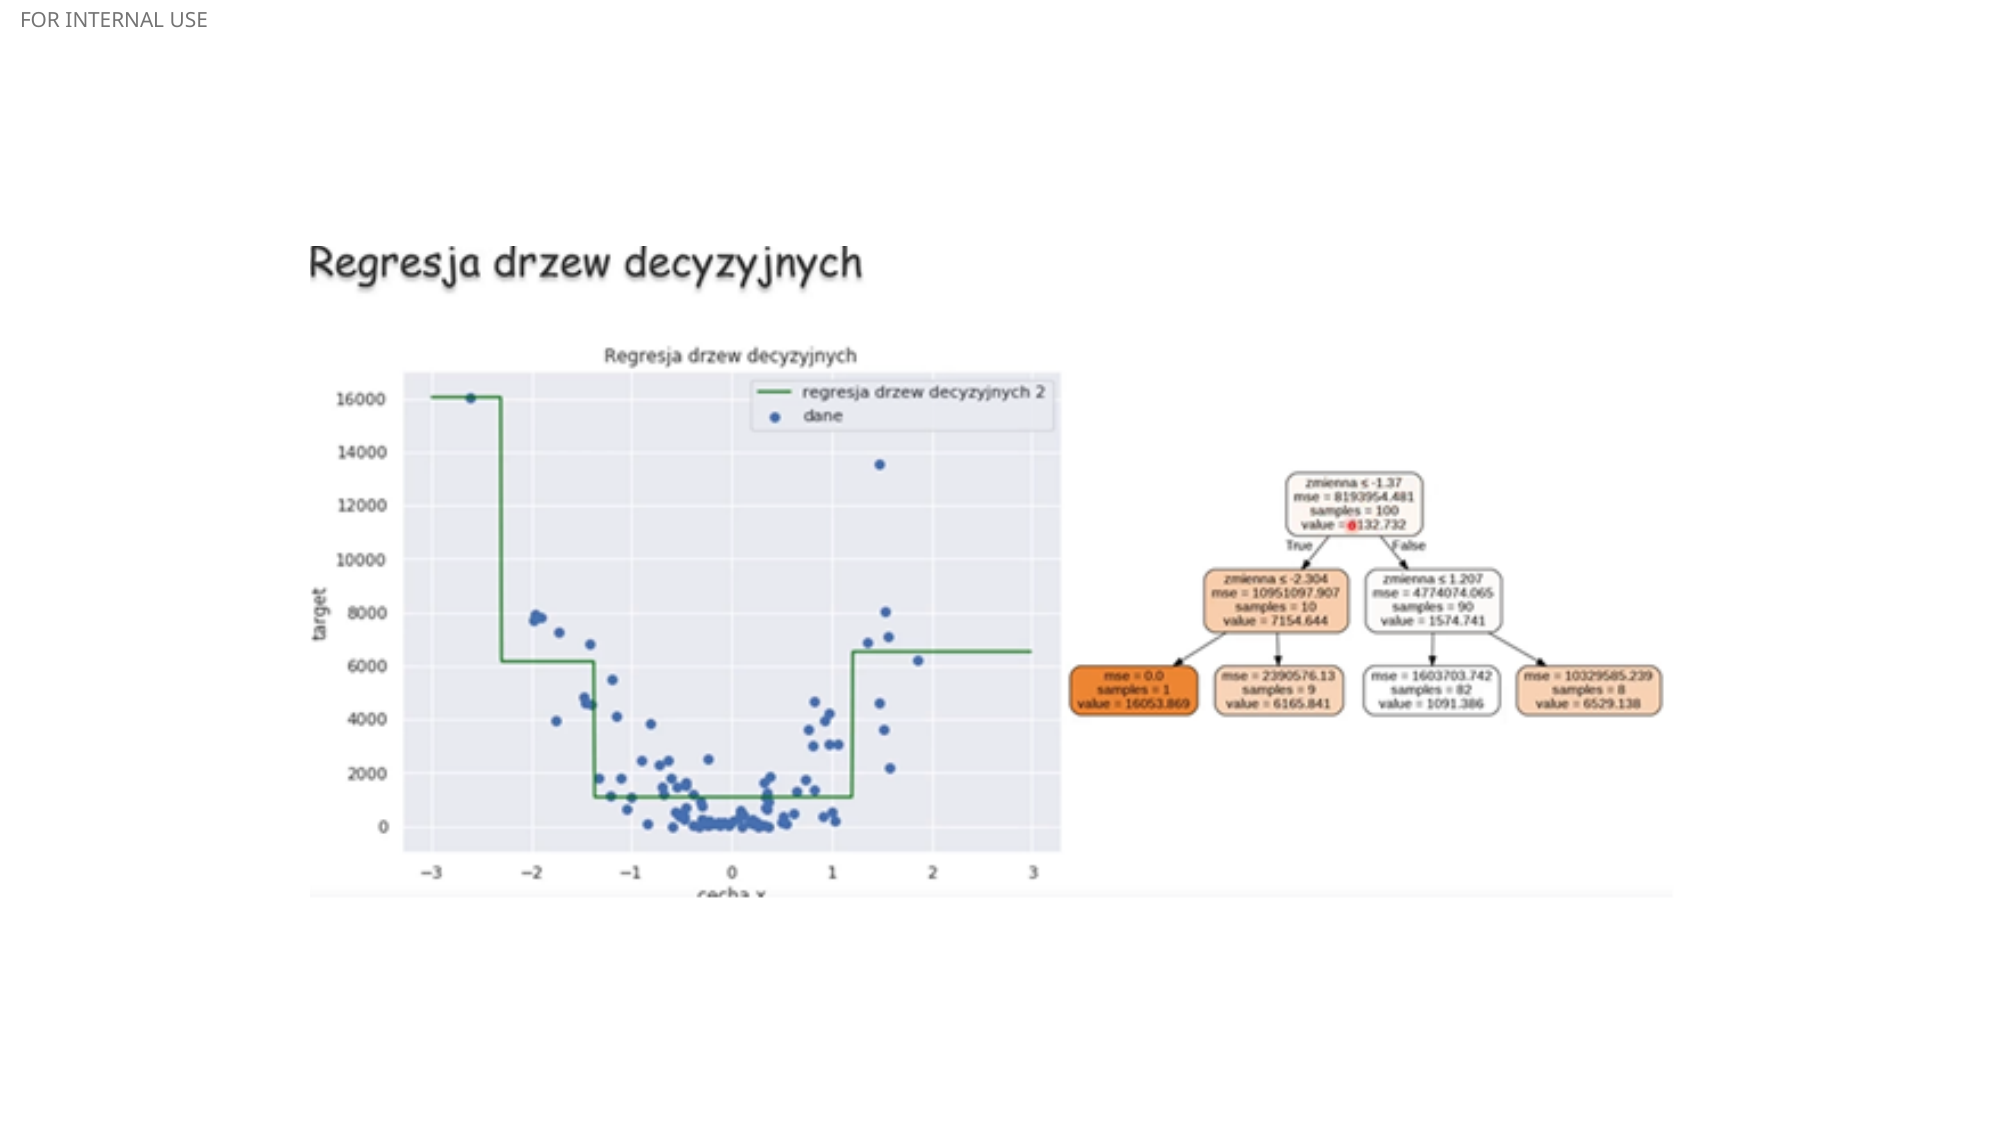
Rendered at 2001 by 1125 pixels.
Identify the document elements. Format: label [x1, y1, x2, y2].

picture [310, 246, 1689, 916]
